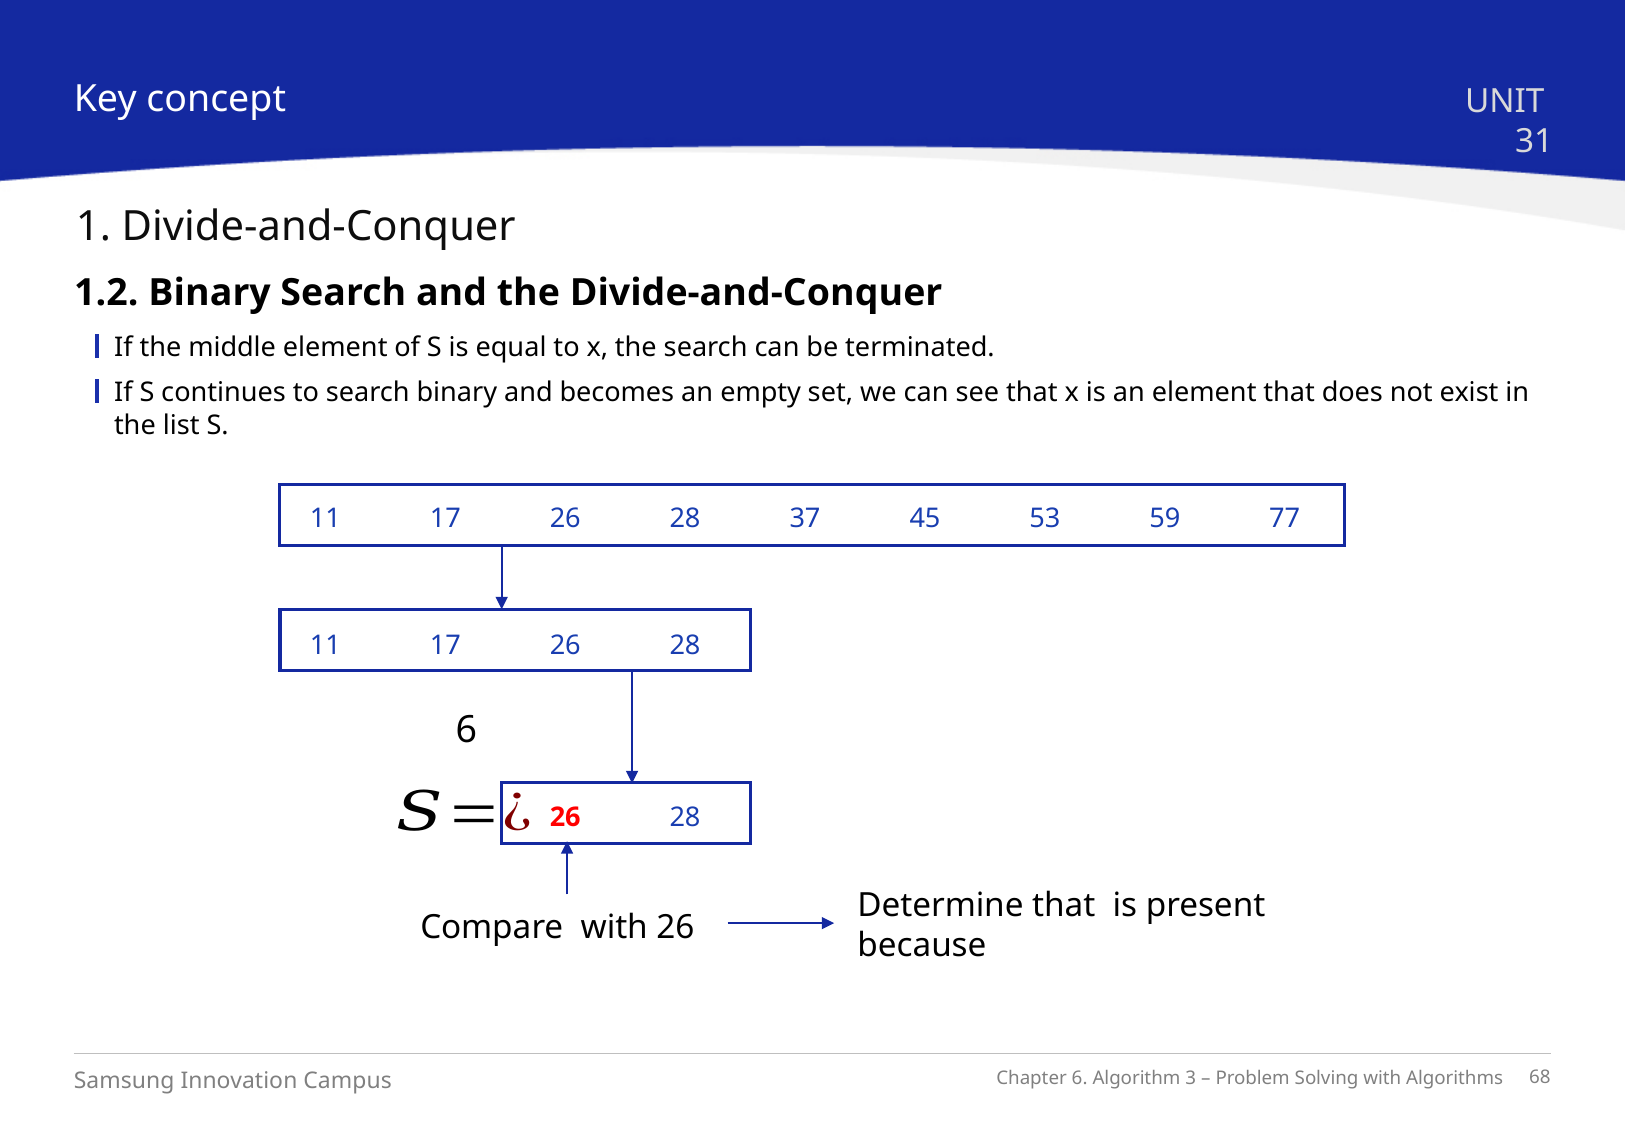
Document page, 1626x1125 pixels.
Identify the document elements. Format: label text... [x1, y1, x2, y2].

picture [0, 0, 1625, 1125]
text_box Key concept [73, 73, 981, 120]
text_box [279, 484, 1366, 981]
text_box 1.2. Binary Search and the Divide-and-Conquer [59, 260, 1012, 320]
text_box 1. Divide-and-Conquer [75, 198, 1554, 250]
text_box If the middle element of S is equal to x, the search can be terminated. If S continues to search binary and becomes an empty set, we can see that x is an element that does not exist in the list S. [94, 329, 1554, 441]
text_box UNIT 31 [1422, 78, 1554, 159]
